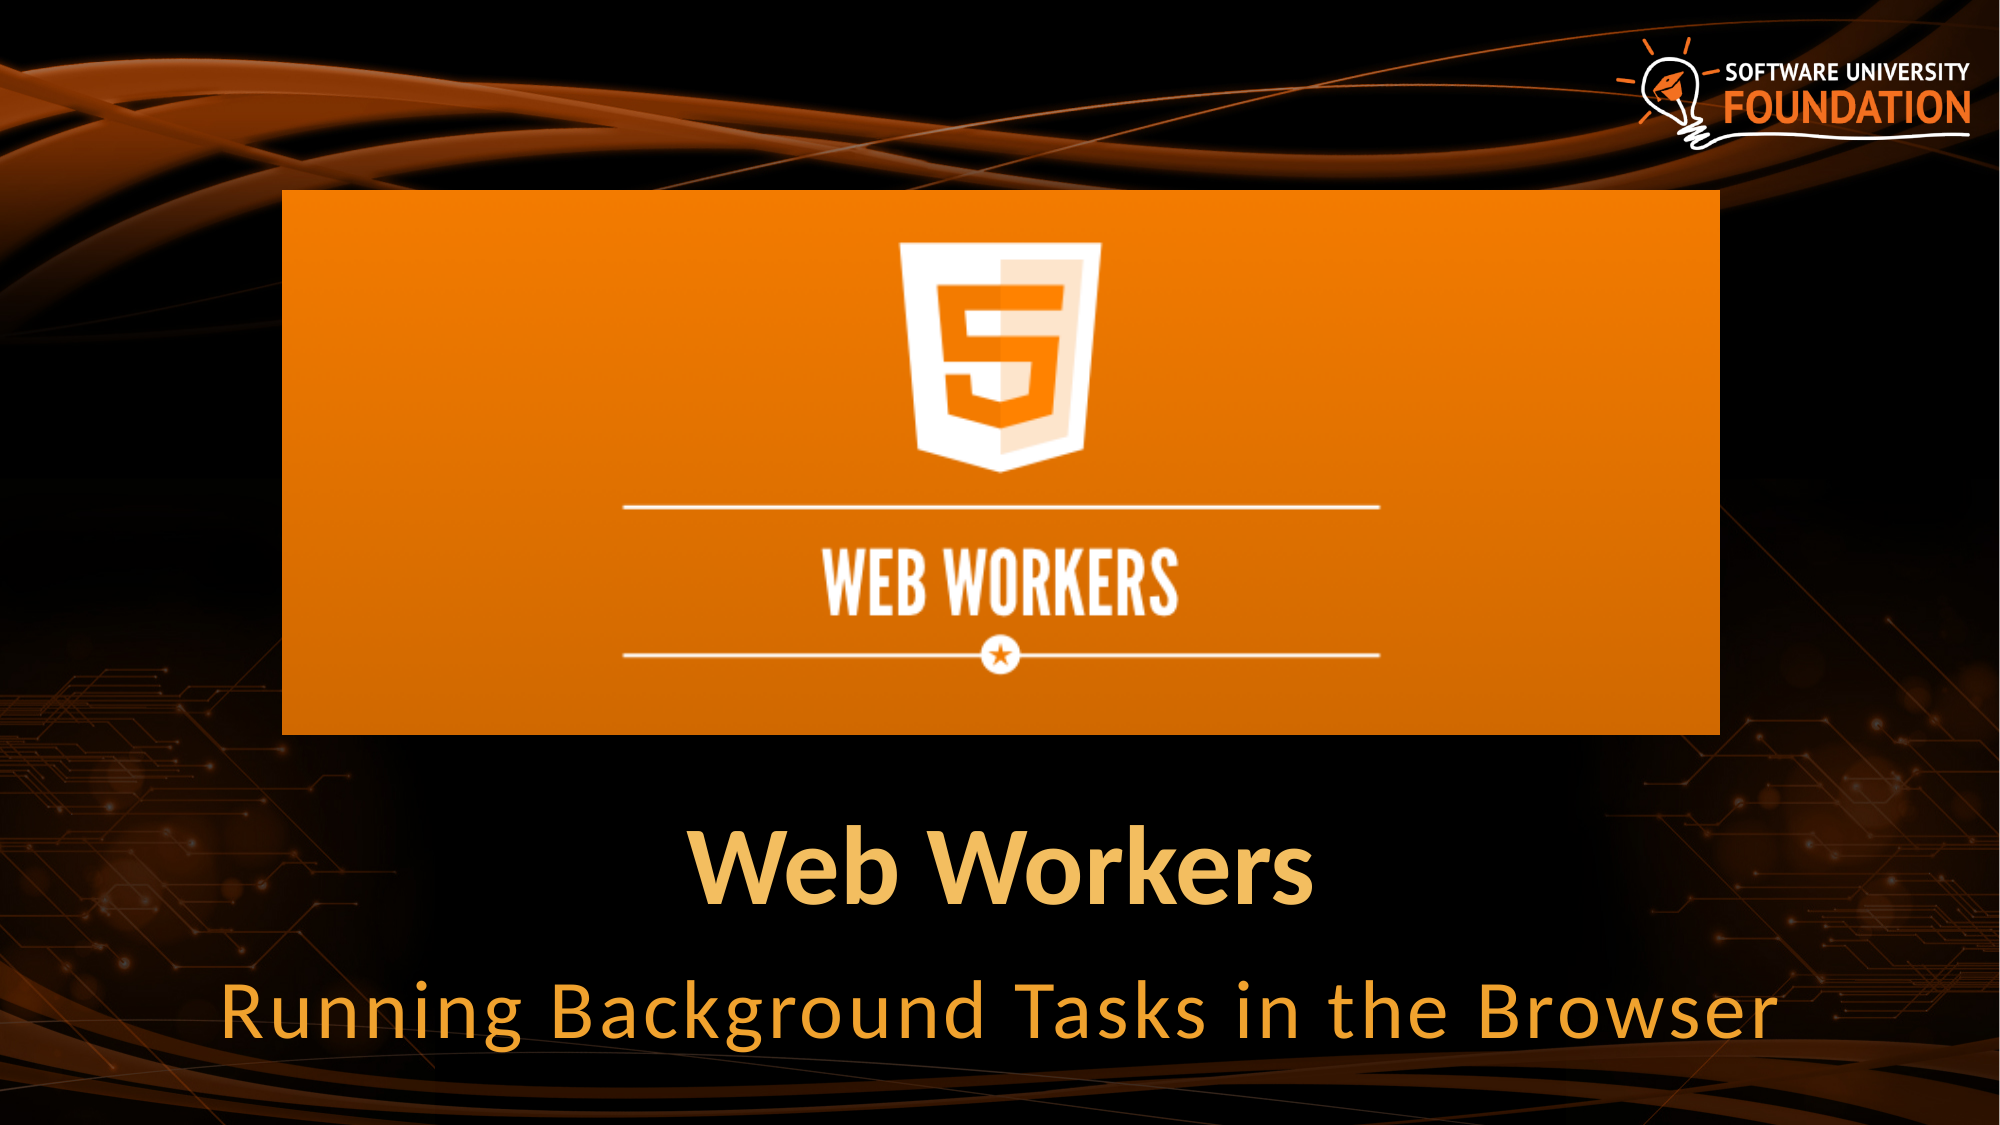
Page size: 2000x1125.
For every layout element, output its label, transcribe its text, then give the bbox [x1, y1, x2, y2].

picture [0, 0, 2000, 1125]
list Running Background Tasks in the Browser [113, 944, 1888, 1062]
title Web Workers [113, 800, 1888, 935]
